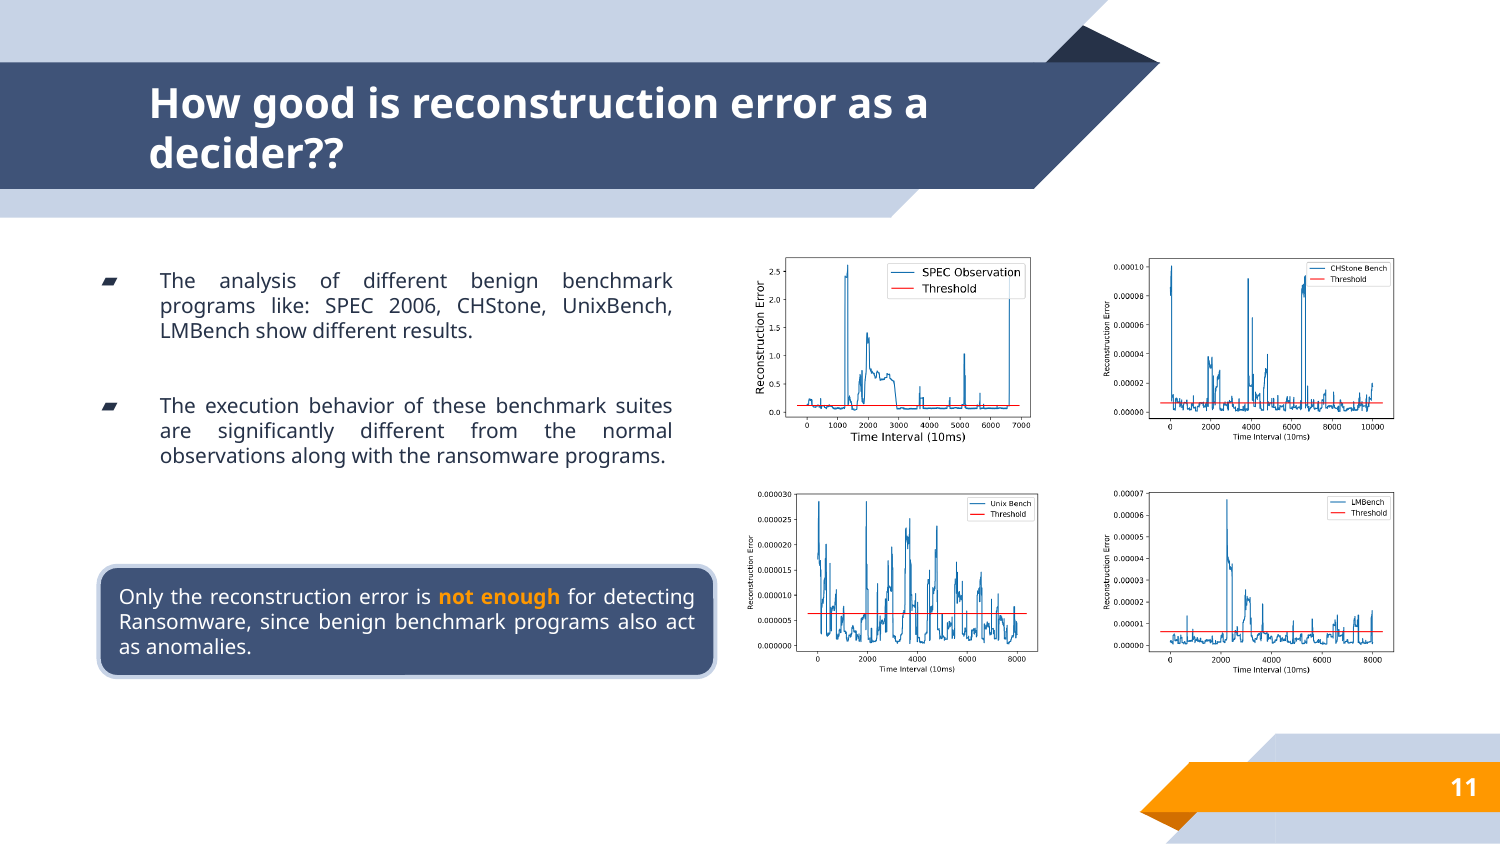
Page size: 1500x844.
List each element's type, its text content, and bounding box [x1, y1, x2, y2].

text_box Only the reconstruction error is not enough for detecting Ransomware, since benign benchmark programs also act as anomalies. [96, 563, 718, 680]
slide_number 11 [1249, 760, 1494, 813]
title How good is reconstruction error as a decider?? [133, 64, 997, 190]
list The analysis of different benign benchmark programs like: SPEC 2006, CHStone, UnixBench, LMBench show different results. The execution behavior of these benchmark suites are significantly different from the normal observations along with the ransomware programs. [69, 252, 688, 700]
picture [742, 485, 1044, 678]
picture [1097, 484, 1399, 679]
picture [750, 251, 1036, 448]
picture [1097, 253, 1399, 446]
